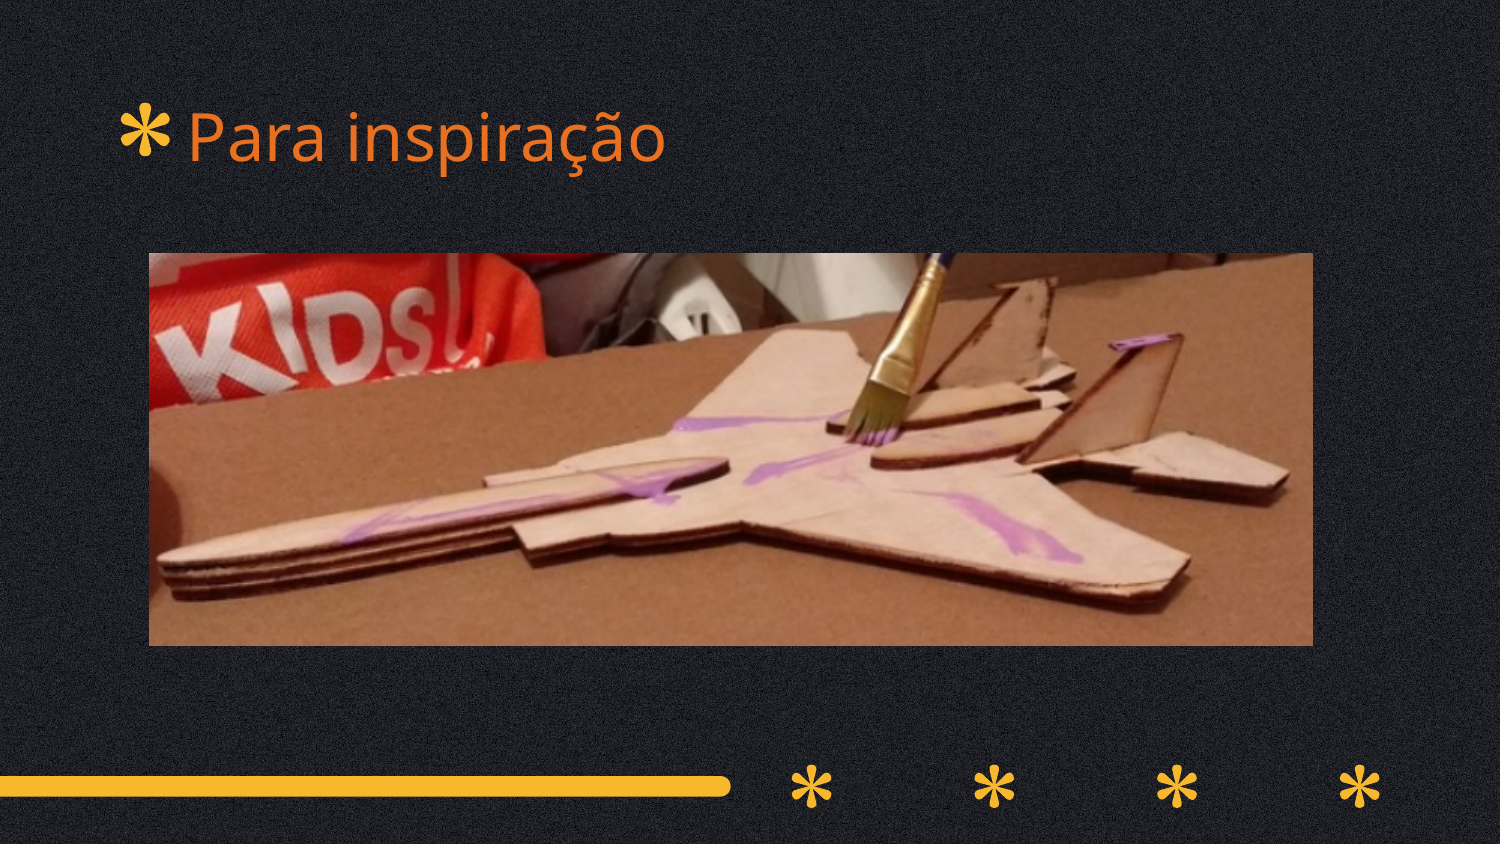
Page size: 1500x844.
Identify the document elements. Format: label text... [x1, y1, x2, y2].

title Para inspiração [171, 79, 1366, 174]
picture [0, 0, 1500, 844]
